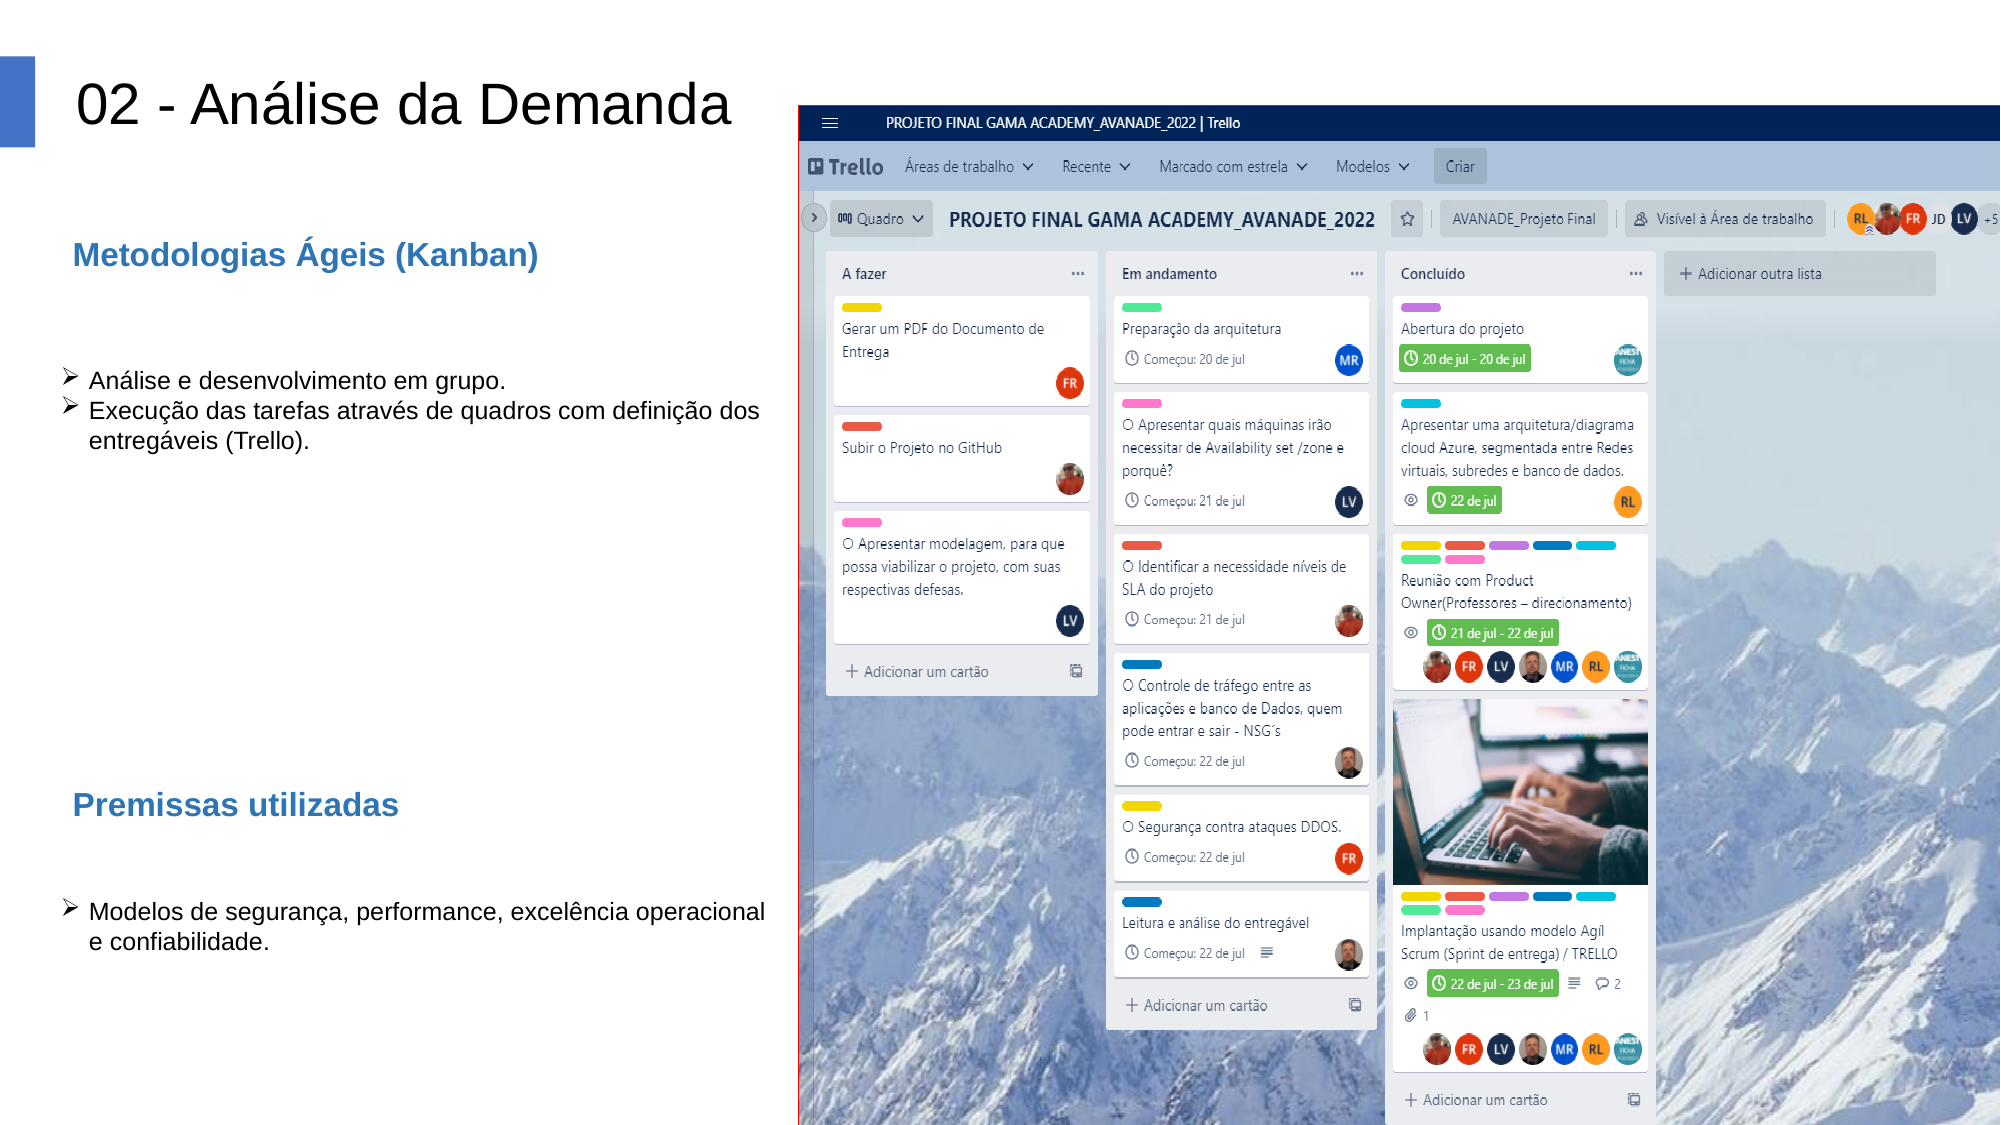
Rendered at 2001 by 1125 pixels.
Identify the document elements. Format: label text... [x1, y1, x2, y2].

picture [797, 105, 2000, 1125]
text_box Premissas utilizadas [57, 776, 751, 831]
text_box Modelos de segurança, performance, excelência operacional e confiabilidade. [45, 796, 797, 1054]
text_box Metodologias Ágeis (Kanban) [57, 225, 751, 280]
text_box 02 - Análise da Demanda [61, 58, 748, 144]
text_box Análise e desenvolvimento em grupo. Execução das tarefas através de quadros com definição dos entregáveis (Trello). [45, 280, 797, 538]
